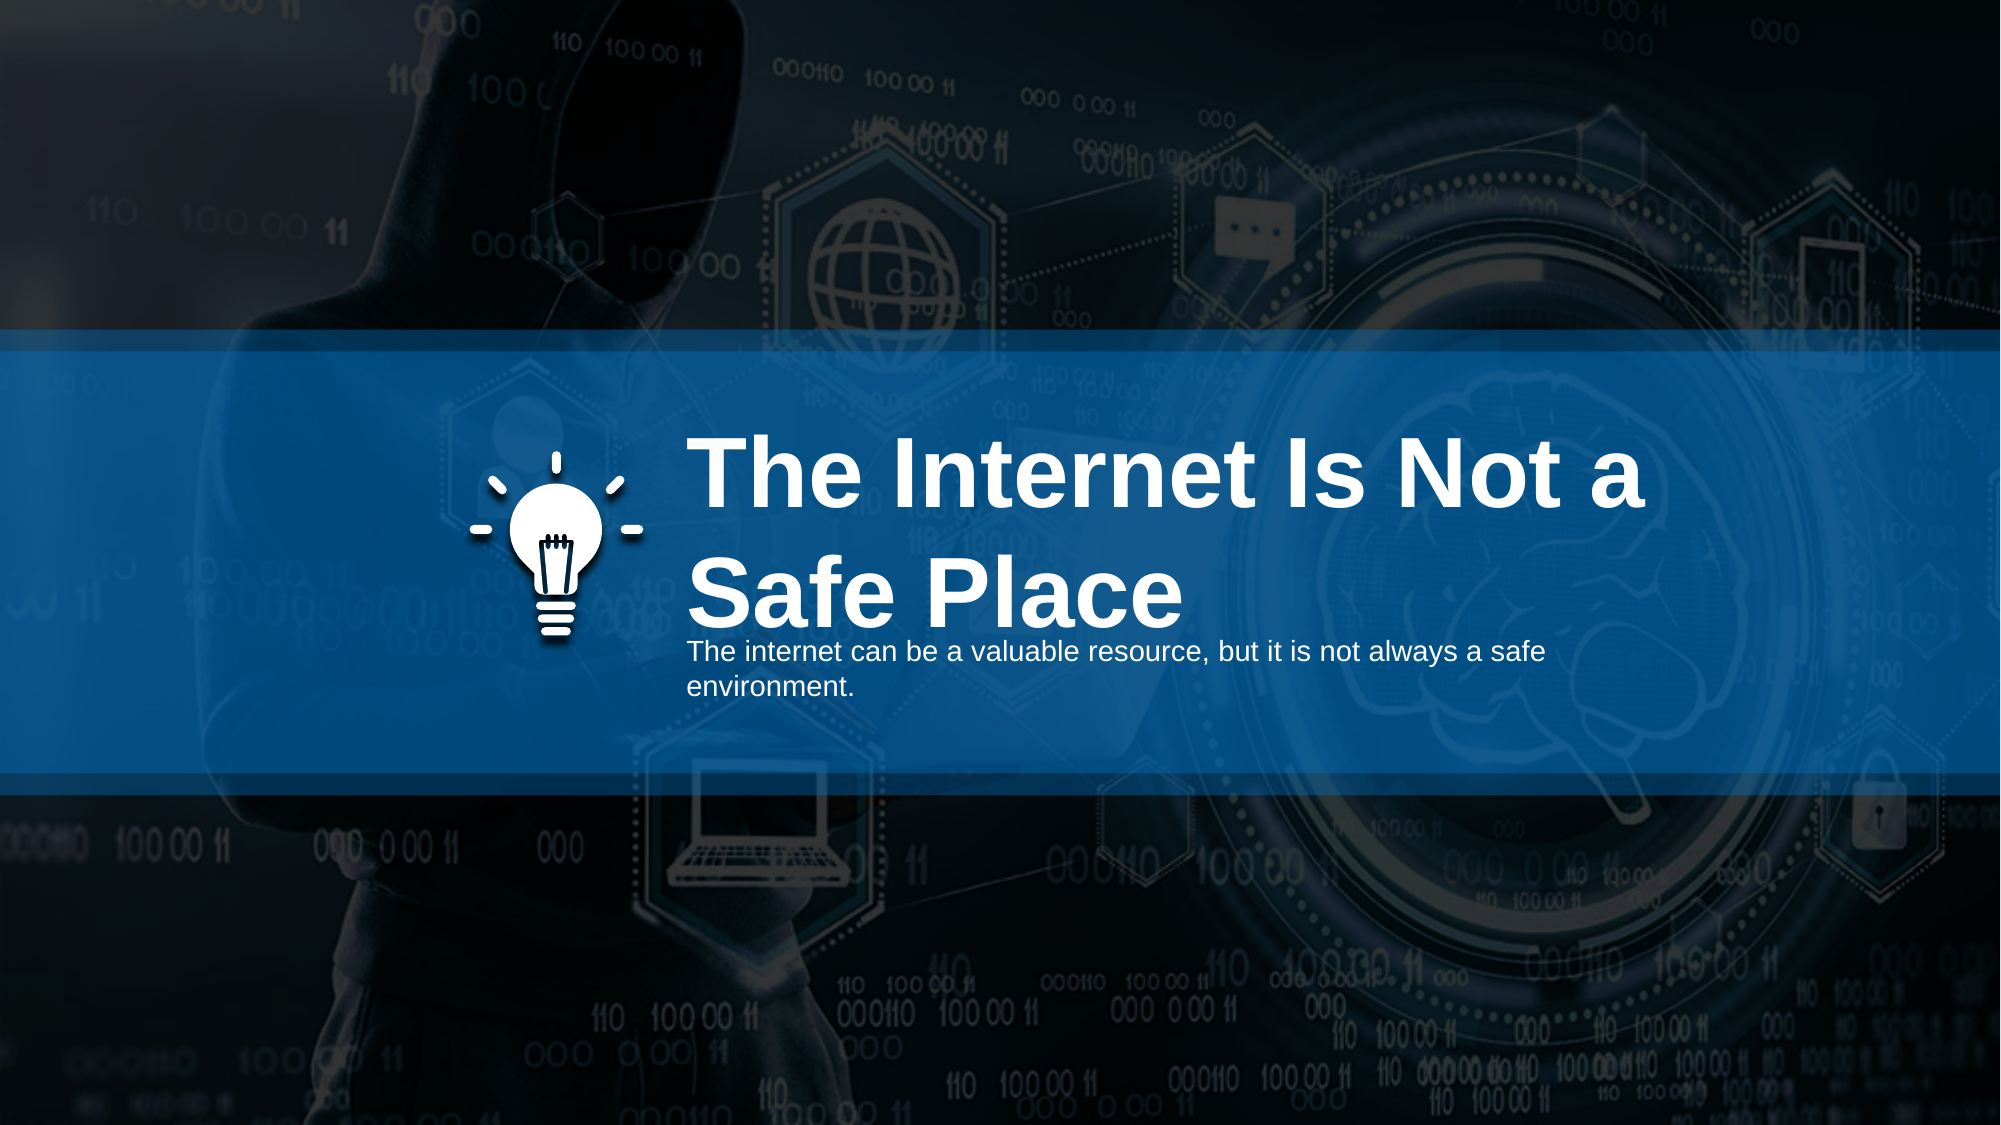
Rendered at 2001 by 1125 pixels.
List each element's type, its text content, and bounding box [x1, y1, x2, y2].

text_box [468, 523, 494, 536]
text_box [604, 474, 626, 496]
text_box [0, 329, 2000, 350]
text_box [0, 774, 2000, 796]
text_box [0, 350, 2000, 774]
text_box The Internet Is Not a Safe Place [671, 400, 1801, 655]
text_box The internet can be a valuable resource, but it is not always a safe environment. [671, 624, 1733, 710]
picture [0, 0, 2001, 1125]
text_box [487, 474, 508, 496]
text_box [536, 613, 576, 624]
text_box [550, 450, 562, 475]
text_box [539, 626, 572, 637]
text_box [534, 600, 577, 611]
text_box [619, 523, 645, 536]
text_box [508, 482, 604, 597]
